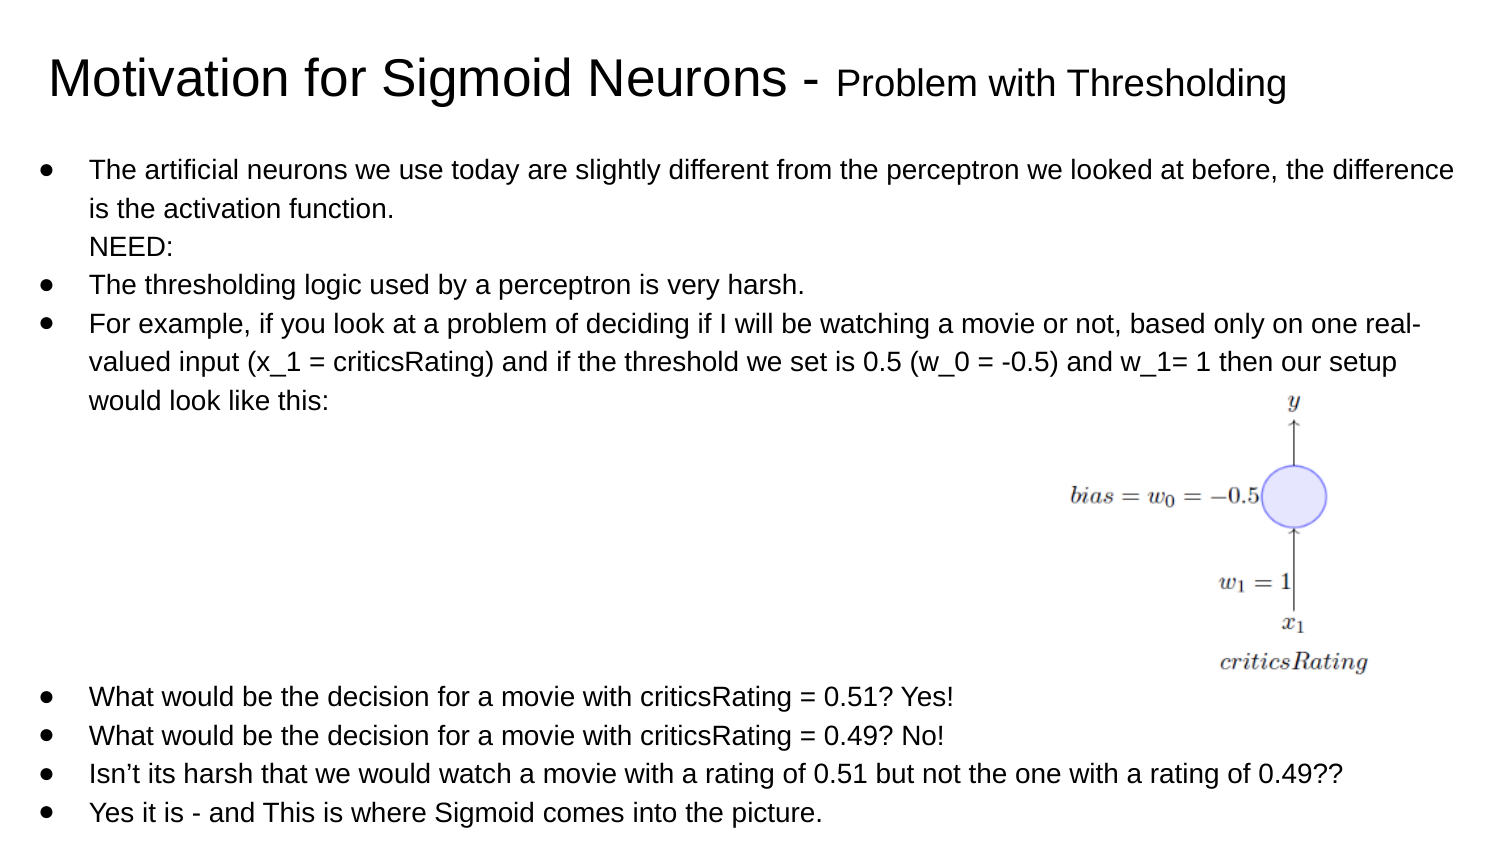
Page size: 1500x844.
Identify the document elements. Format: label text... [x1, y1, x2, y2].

title Motivation for Sigmoid Neurons - Problem with Thresholding [18, 28, 1493, 123]
list The artificial neurons we use today are slightly different from the perceptron we looked at before, the difference is the activation function. NEED: The thresholding logic used by a perceptron is very harsh. For example, if you look at a problem of deciding if I will be watching a movie or not, based only on one real-valued input (x_1 = criticsRating) and if the threshold we set is 0.5 (w_0 = -0.5) and w_1= 1 then our setup would look like this: What would be the decision for a movie with criticsRating = 0.51? Yes! What would be the decision for a movie with criticsRating = 0.49? No! Isn’t its harsh that we would watch a movie with a rating of 0.51 but not the one with a rating of 0.49?? Yes it is - and This is where Sigmoid comes into the picture. [0, 132, 1493, 844]
picture [1067, 392, 1469, 682]
